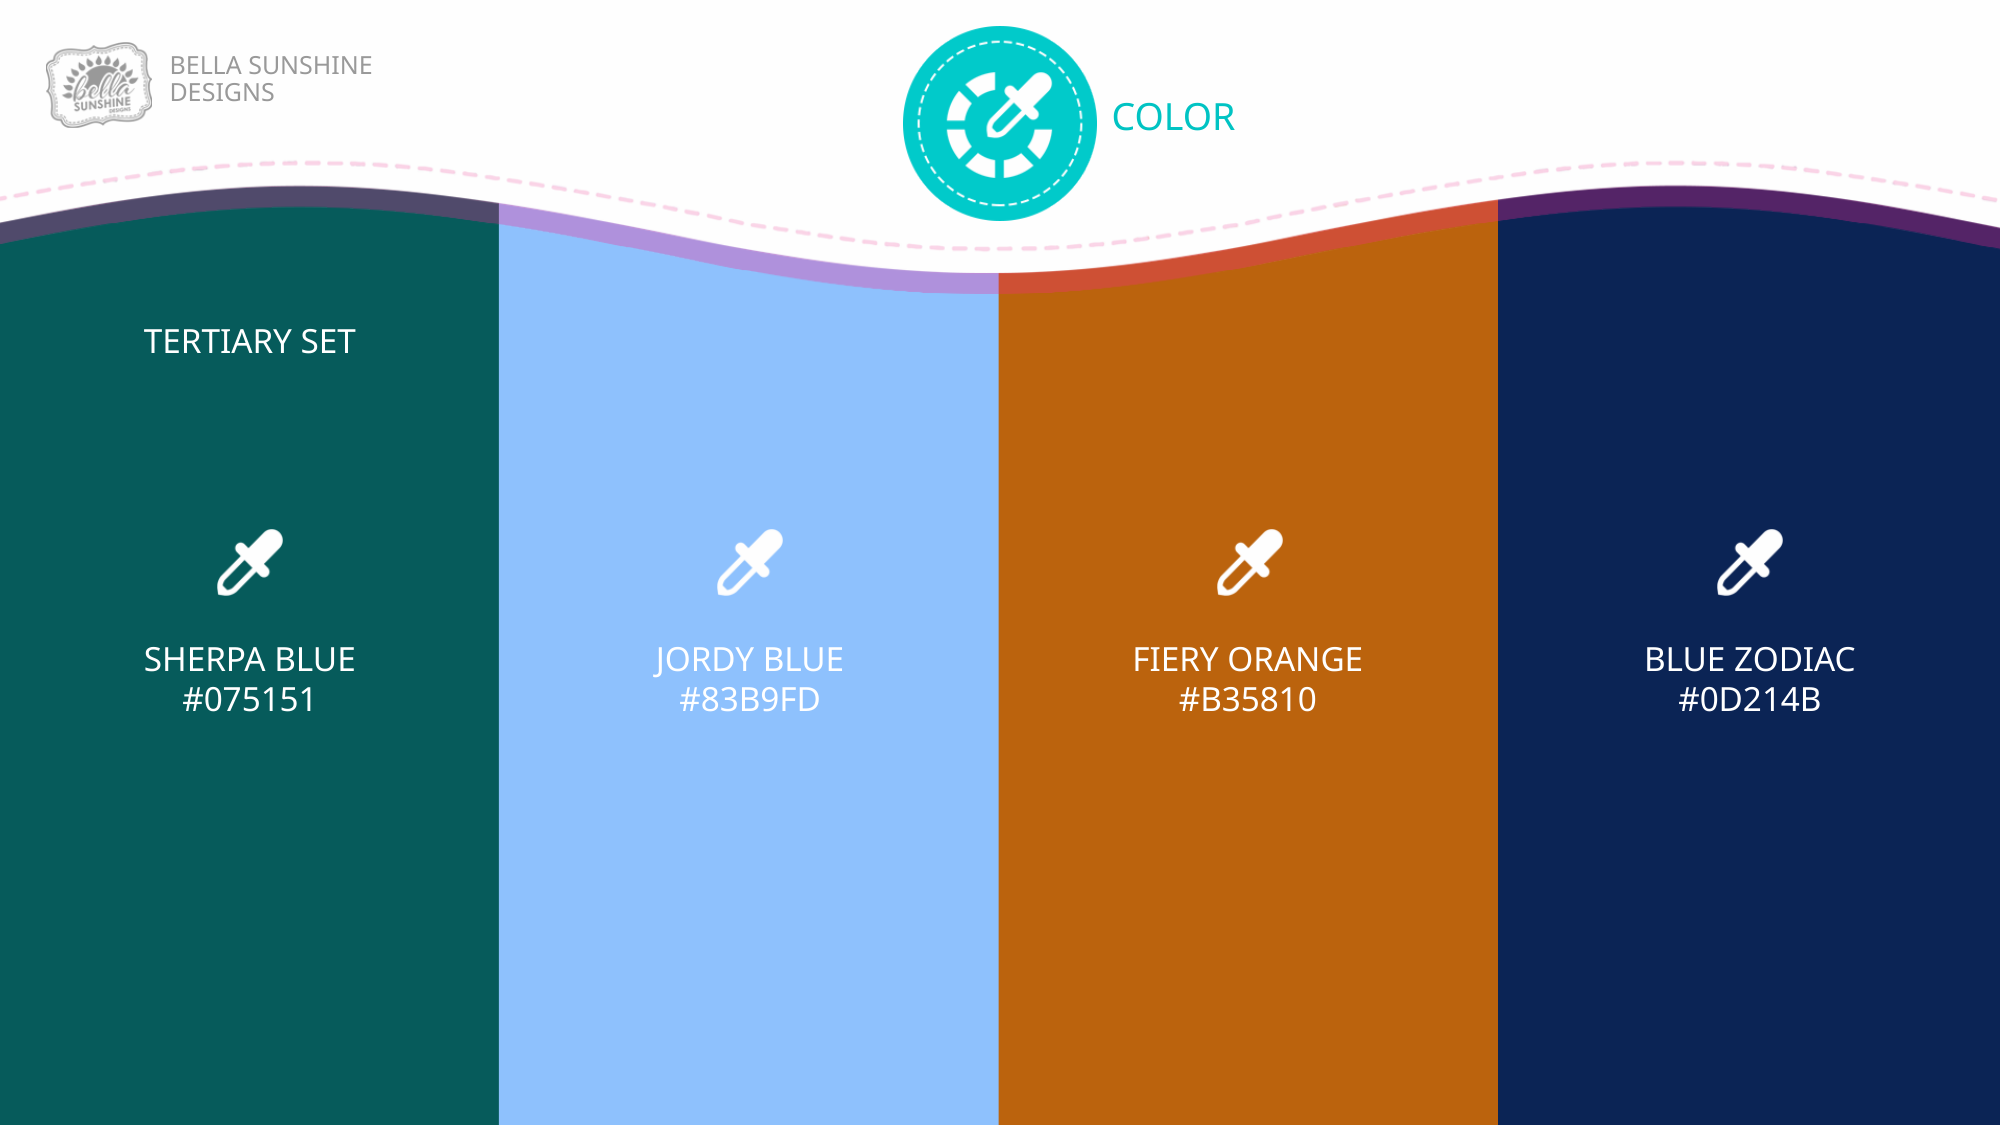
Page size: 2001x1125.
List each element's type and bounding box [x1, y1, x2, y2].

text_box [903, 26, 1640, 221]
picture [0, 0, 2000, 1125]
text_box [22, 312, 1978, 728]
